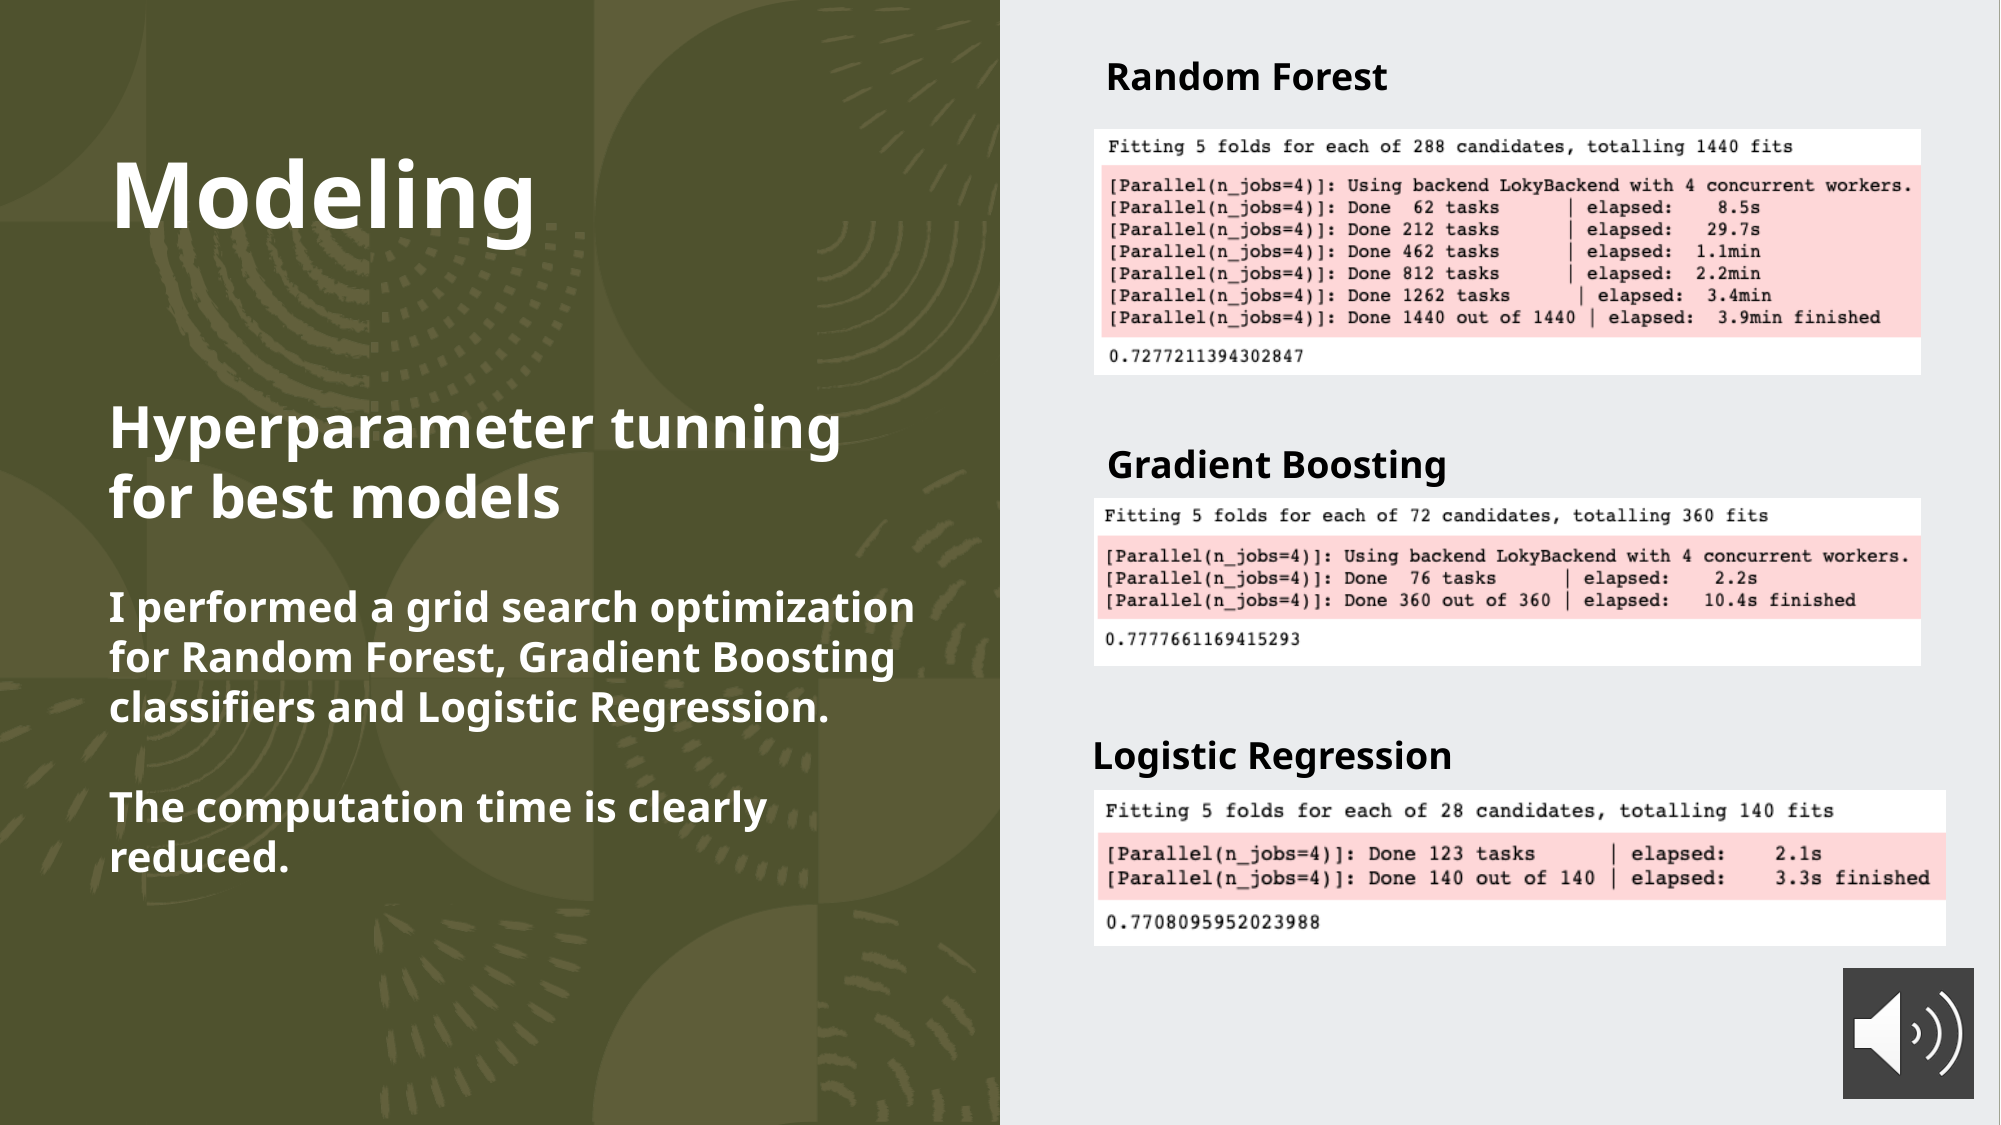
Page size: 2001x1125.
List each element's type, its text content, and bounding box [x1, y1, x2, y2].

picture [1094, 498, 1921, 666]
picture [1094, 790, 1946, 946]
text_box [1001, 0, 2000, 1125]
text_box Gradient Boosting [1092, 433, 1473, 494]
picture [1094, 129, 1921, 375]
text_box Hyperparameter tunning for best models I performed a grid search optimization for Random Forest, Gradient Boosting classifiers and Logistic Regression. The computation time is clearly reduced. [94, 383, 938, 888]
text_box [0, 0, 1001, 1125]
text_box Logistic Regression [1077, 724, 1469, 785]
picture [1841, 966, 1975, 1100]
text_box Random Forest [1090, 45, 1404, 106]
title Modeling [94, 45, 895, 338]
